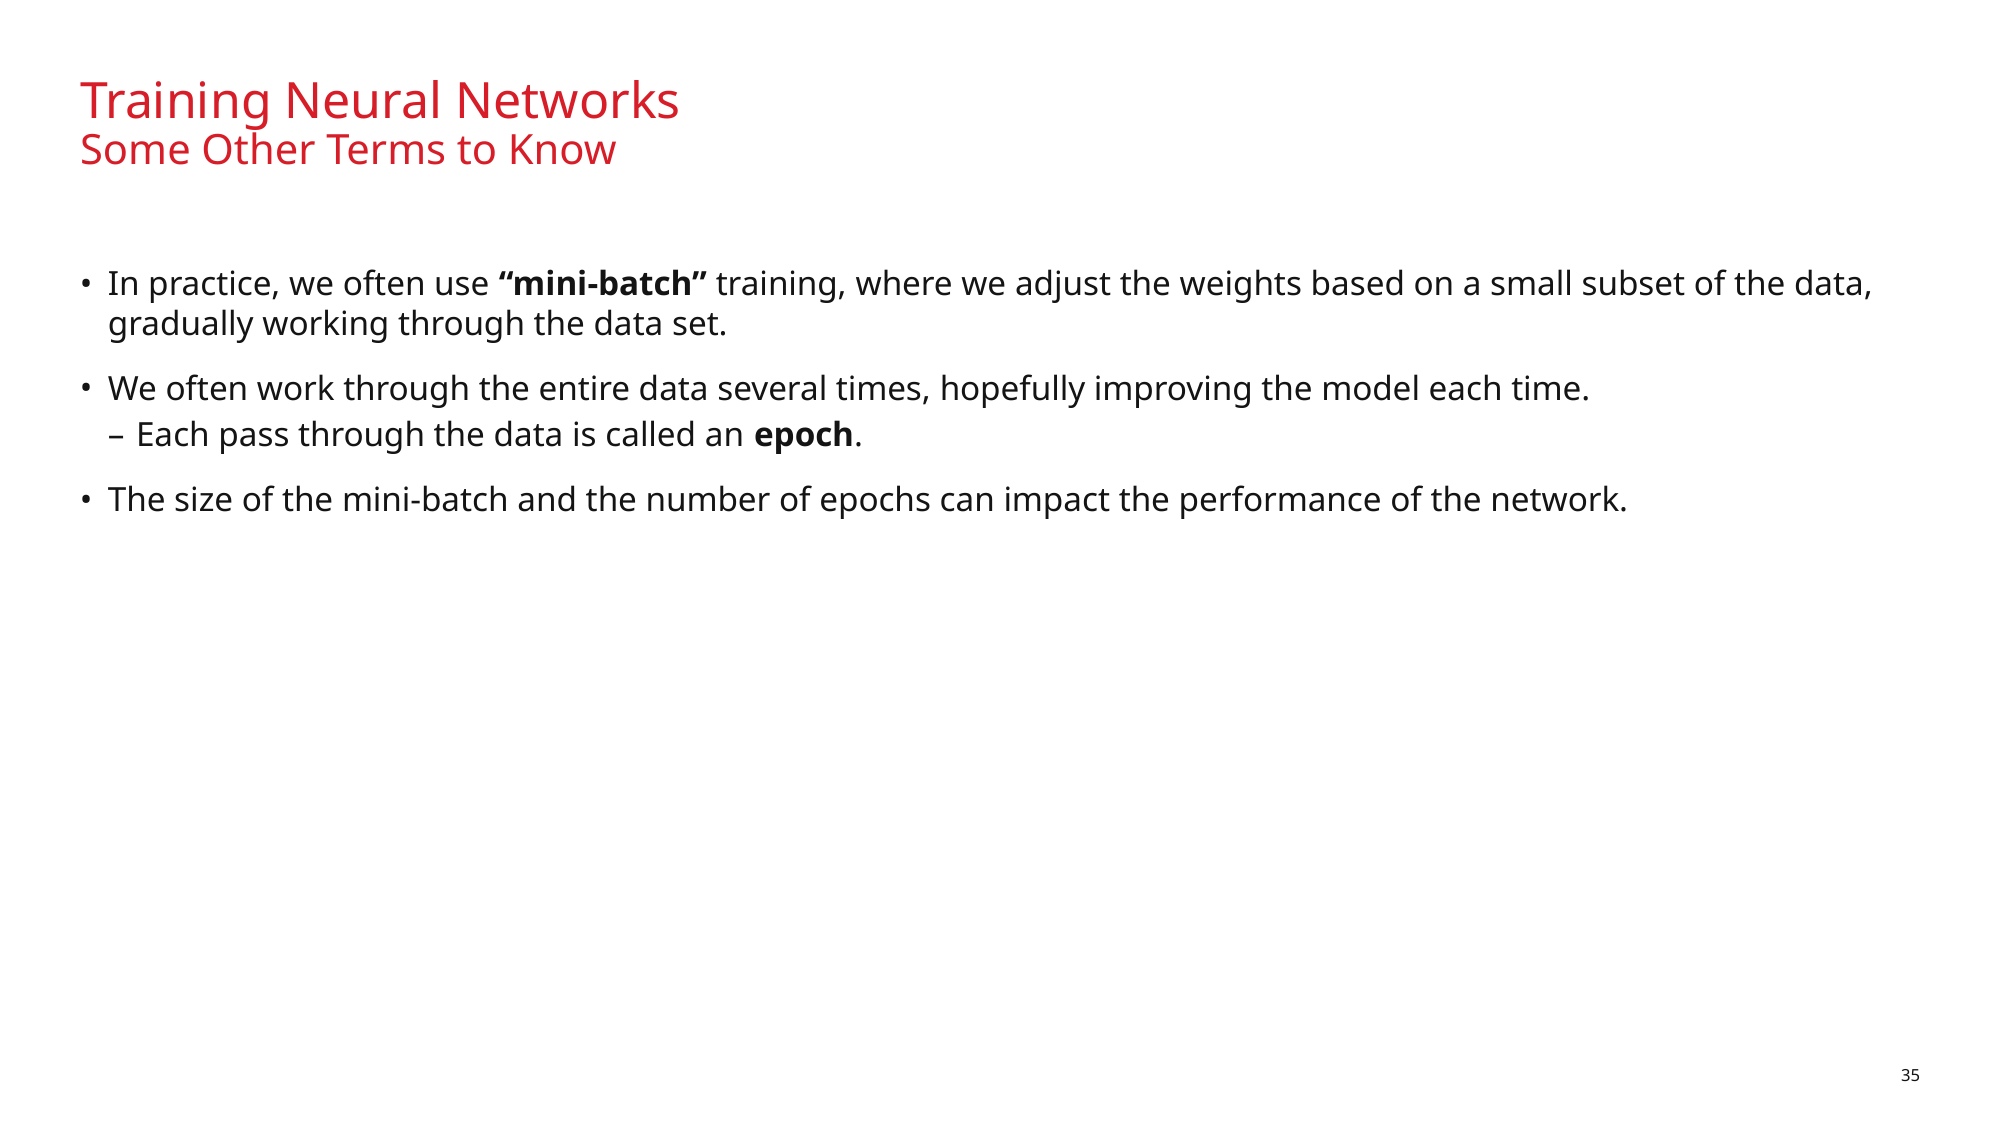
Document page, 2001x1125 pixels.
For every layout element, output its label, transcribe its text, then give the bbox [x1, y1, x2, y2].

list In practice, we often use “mini-batch” training, where we adjust the weights based on a small subset of the data, gradually working through the data set. We often work through the entire data several times, hopefully improving the model each time. Each pass through the data is called an epoch. The size of the mini-batch and the number of epochs can impact the performance of the network. [79, 262, 1920, 1012]
slide_number 35 [1839, 1050, 1920, 1088]
title Training Neural Networks Some Other Terms to Know [80, 75, 1920, 240]
